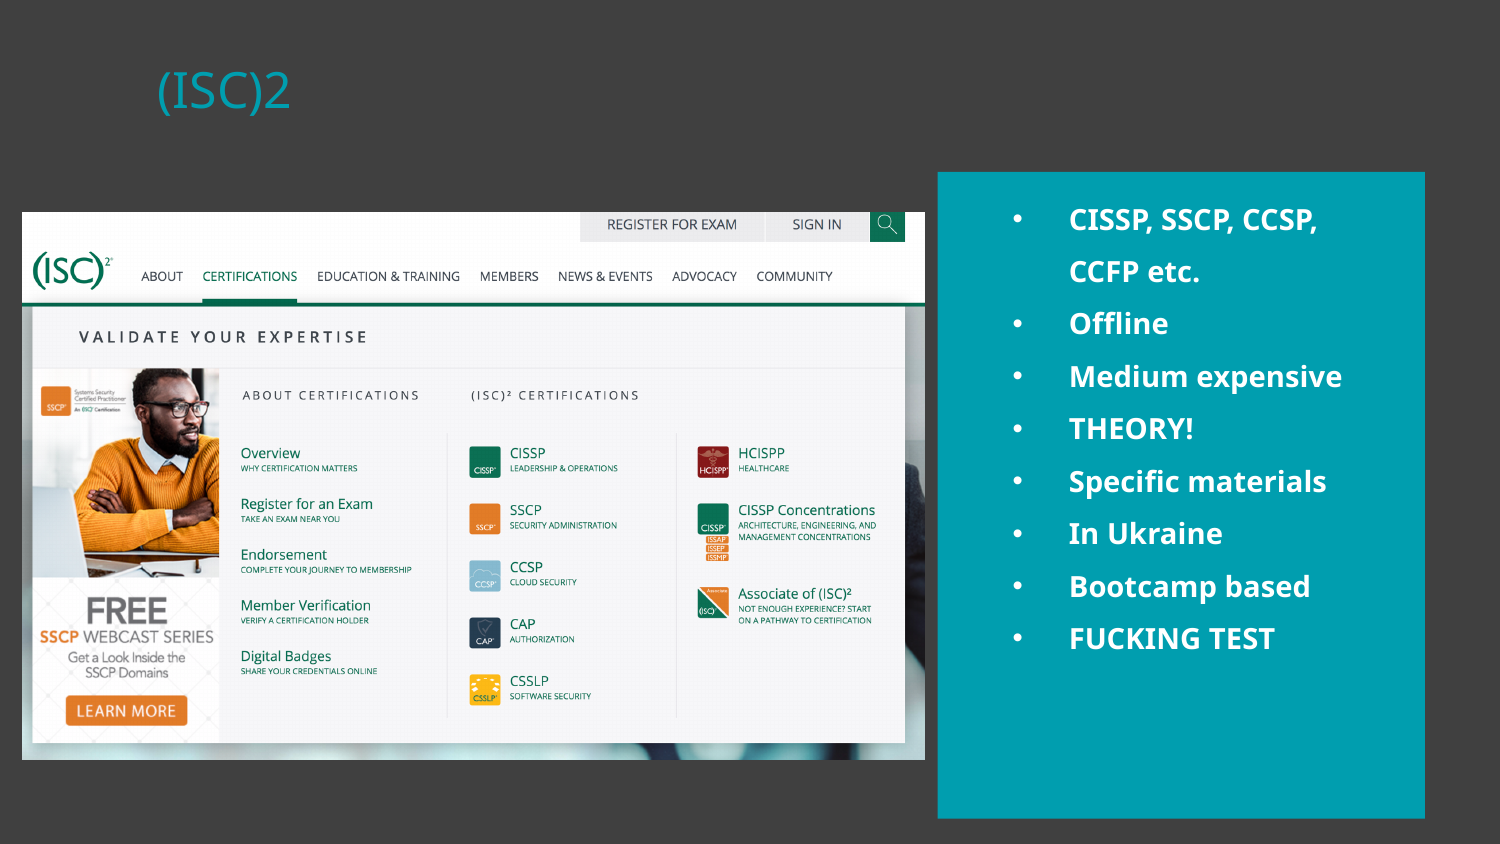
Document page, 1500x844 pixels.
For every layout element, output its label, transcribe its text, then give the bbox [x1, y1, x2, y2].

text_box (ISC)2 [157, 58, 872, 134]
text_box CISSP, SSCP, CCSP, CCFP etc. Offline Medium expensive THEORY! Specific materials In Ukraine Bootcamp based FUCKING TEST [975, 183, 1375, 760]
text_box [937, 171, 1425, 819]
picture [21, 212, 926, 760]
